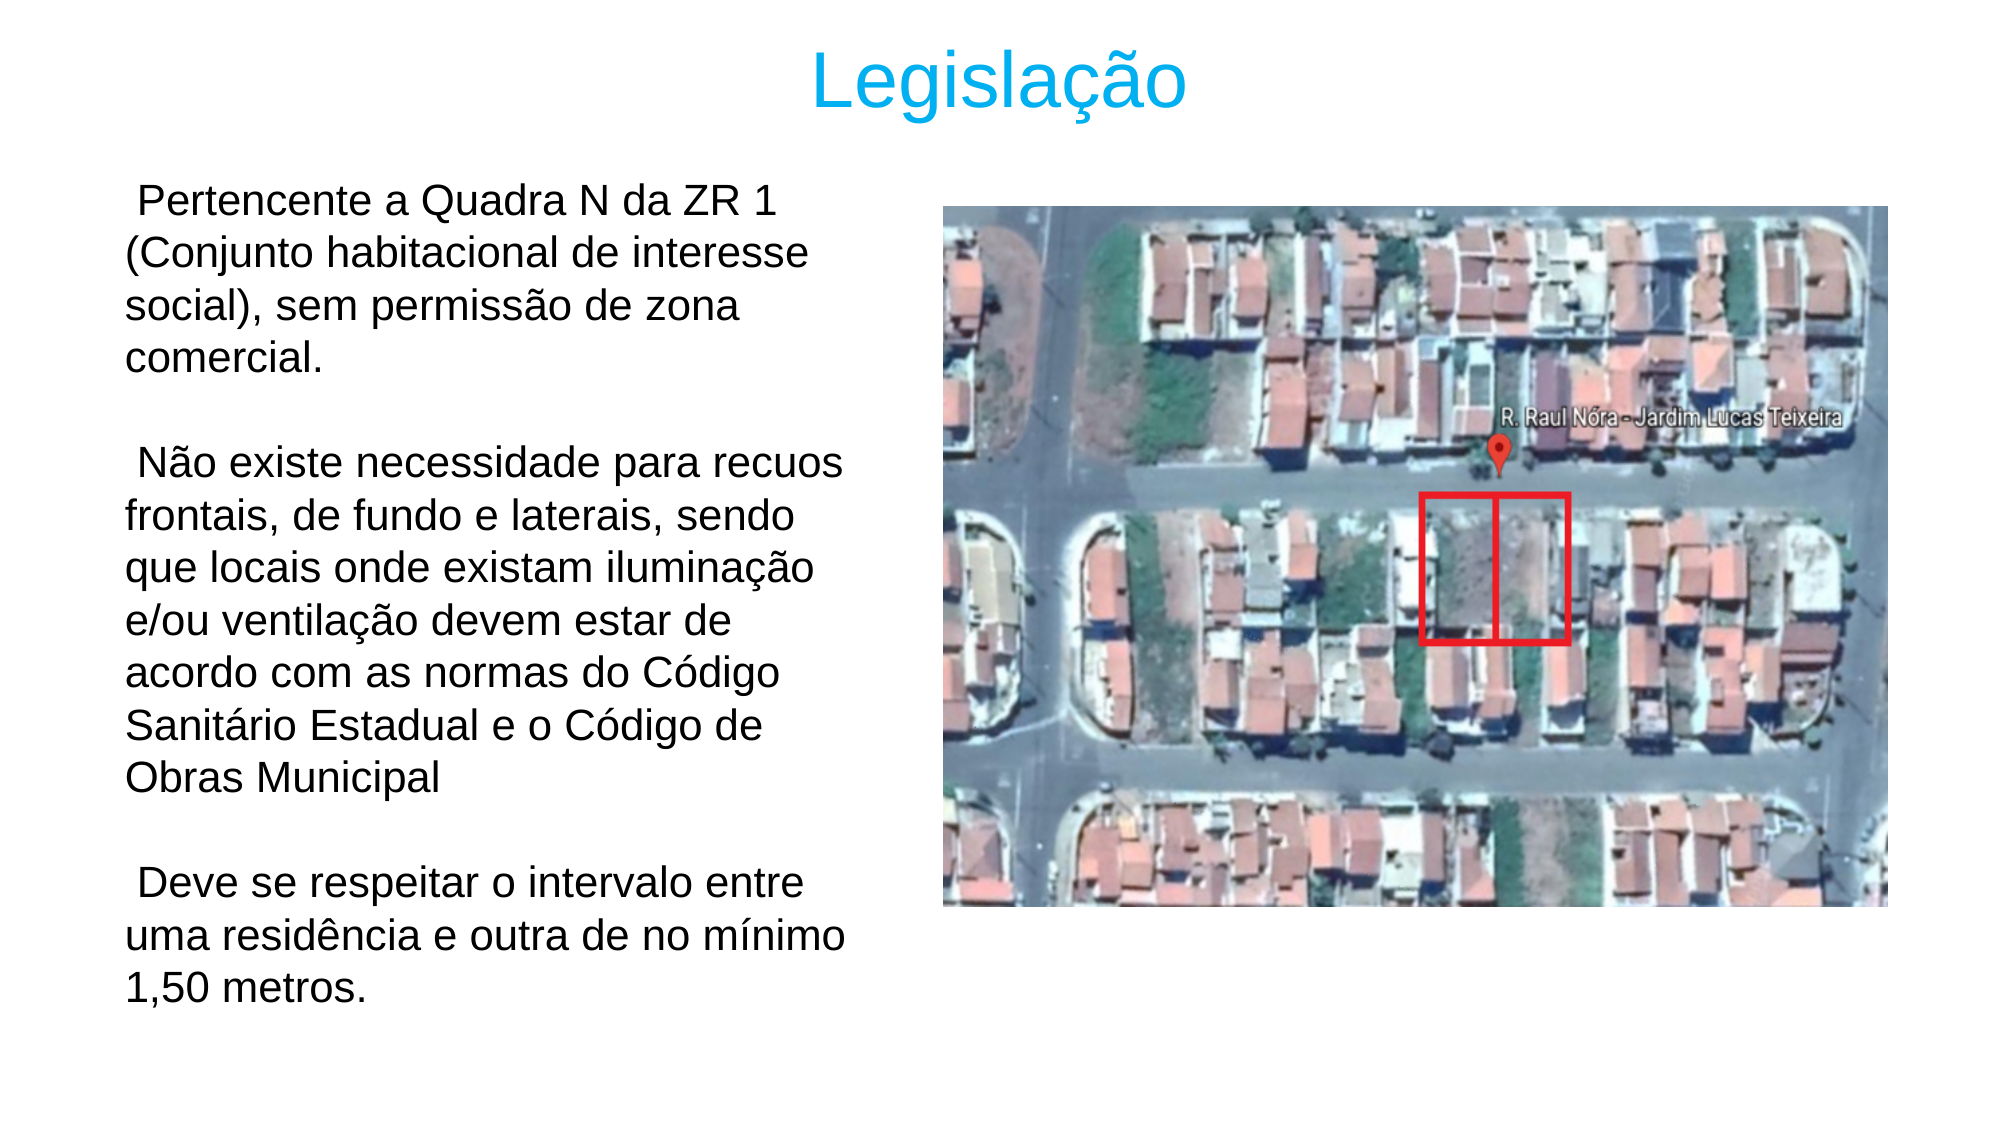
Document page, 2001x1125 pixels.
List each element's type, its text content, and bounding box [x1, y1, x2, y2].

title Legislação [137, 0, 1863, 164]
text_box Pertencente a Quadra N da ZR 1 (Conjunto habitacional de interesse social), sem permissão de zona comercial. Não existe necessidade para recuos frontais, de fundo e laterais, sendo que locais onde existam iluminação e/ou ventilação devem estar de acordo com as normas do Código Sanitário Estadual e o Código de Obras Municipal Deve se respeitar o intervalo entre uma residência e outra de no mínimo 1,50 metros. [109, 163, 887, 1019]
picture [943, 206, 1888, 907]
